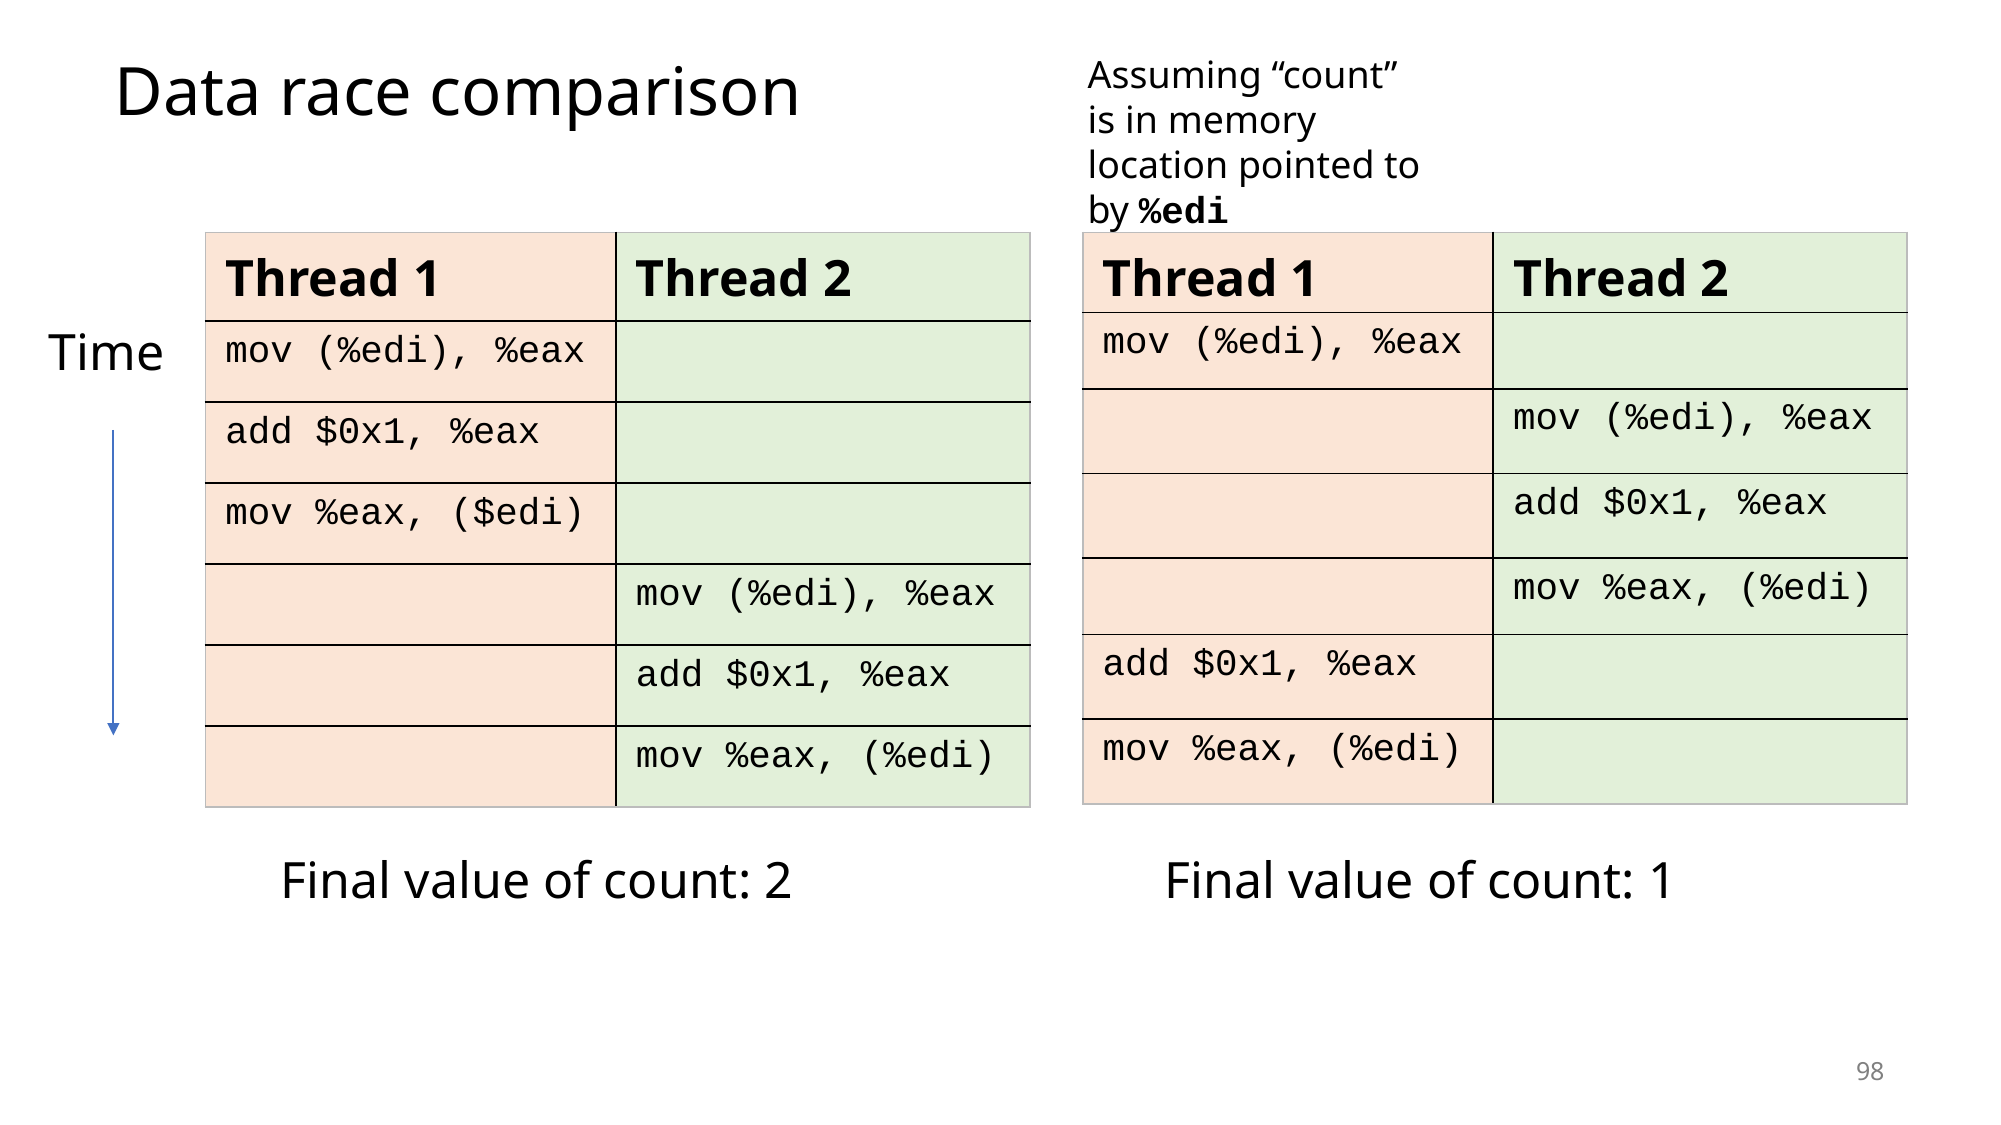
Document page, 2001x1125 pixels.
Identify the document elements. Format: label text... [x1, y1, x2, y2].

text_box Final value of count: 2 [266, 840, 956, 916]
table_cell [206, 727, 615, 806]
table_cell [617, 403, 1029, 482]
text_box Final value of count: 1 [1149, 840, 1840, 916]
table_cell add $0x1, %eax [206, 403, 615, 482]
table_cell mov (%edi), %eax [1494, 390, 1906, 473]
table_cell [617, 484, 1029, 563]
table_cell [1494, 635, 1906, 718]
table_cell [1084, 474, 1492, 557]
table_cell [206, 565, 615, 644]
table_cell add $0x1, %eax [617, 646, 1029, 725]
table_cell add $0x1, %eax [1494, 474, 1906, 557]
text_box Time [33, 313, 198, 389]
table_cell add $0x1, %eax [1084, 635, 1492, 718]
slide_number 98 [1749, 1042, 1900, 1103]
table_cell mov %eax, (%edi) [617, 727, 1029, 806]
table_cell mov %eax, (%edi) [1494, 559, 1906, 634]
table_cell [1084, 559, 1492, 634]
table_cell [1084, 390, 1492, 473]
table_header Thread 2 [1494, 233, 1906, 312]
table_cell mov (%edi), %eax [1084, 313, 1492, 388]
table_cell [617, 322, 1029, 401]
title Data race comparison [99, 37, 1900, 150]
table_cell mov (%edi), %eax [206, 322, 615, 401]
table_cell mov %eax, (%edi) [1084, 720, 1492, 803]
table_header Thread 1 [206, 233, 615, 320]
table_cell [1494, 313, 1906, 388]
table_cell mov %eax, ($edi) [206, 484, 615, 563]
table_cell [1494, 720, 1906, 803]
table_cell [206, 646, 615, 725]
table_header Thread 1 [1084, 233, 1492, 312]
table_header Thread 2 [617, 233, 1029, 320]
table_cell mov (%edi), %eax [617, 565, 1029, 644]
text_box Assuming “count” is in memory location pointed to by %edi [1072, 43, 1439, 239]
